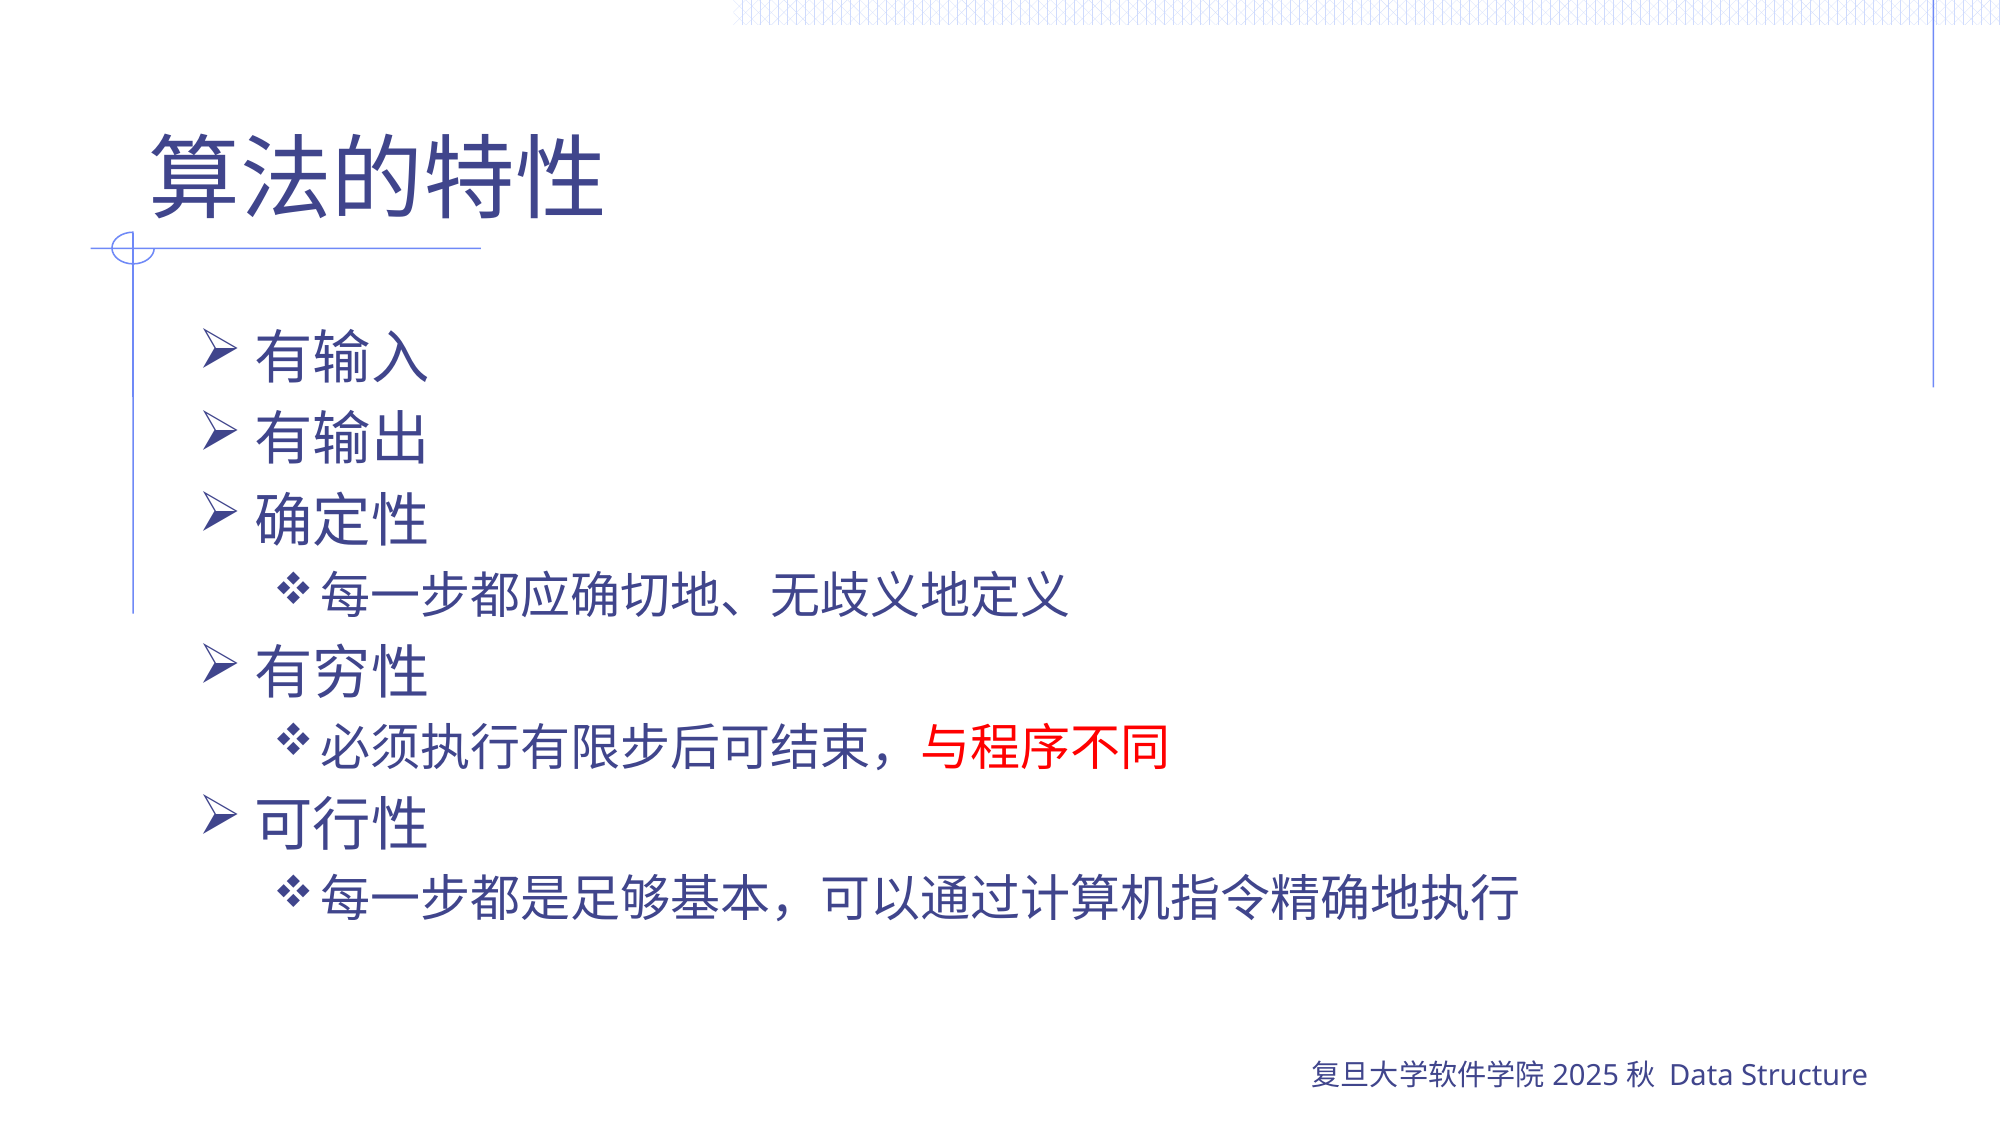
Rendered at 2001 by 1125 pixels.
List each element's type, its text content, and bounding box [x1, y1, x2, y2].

list 有输入 有输出 确定性 每一步都应确切地、无歧义地定义 有穷性 必须执行有限步后可结束，与程序不同 可行性 每一步都是足够基本，可以通过计算机指令精确地执行 [183, 312, 1884, 988]
title 算法的特性 [133, 50, 1834, 238]
